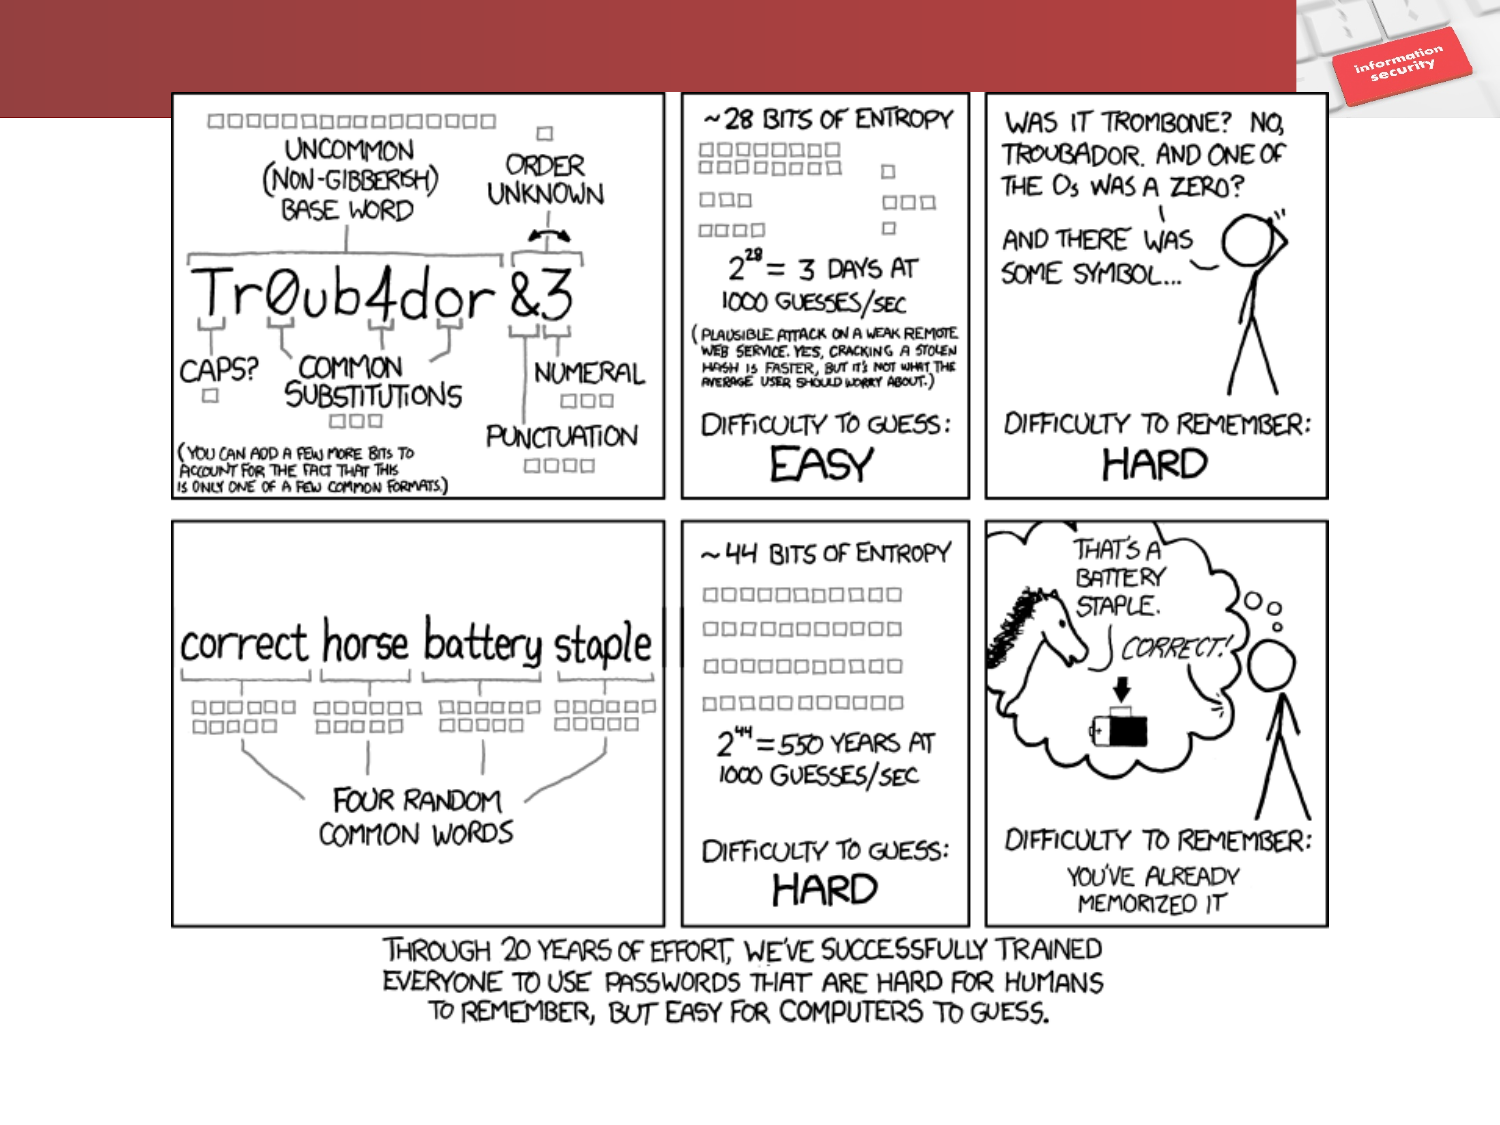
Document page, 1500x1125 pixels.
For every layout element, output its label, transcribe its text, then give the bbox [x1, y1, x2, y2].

list 시저 암호 [1296, 0, 1500, 118]
picture [171, 92, 1329, 1032]
